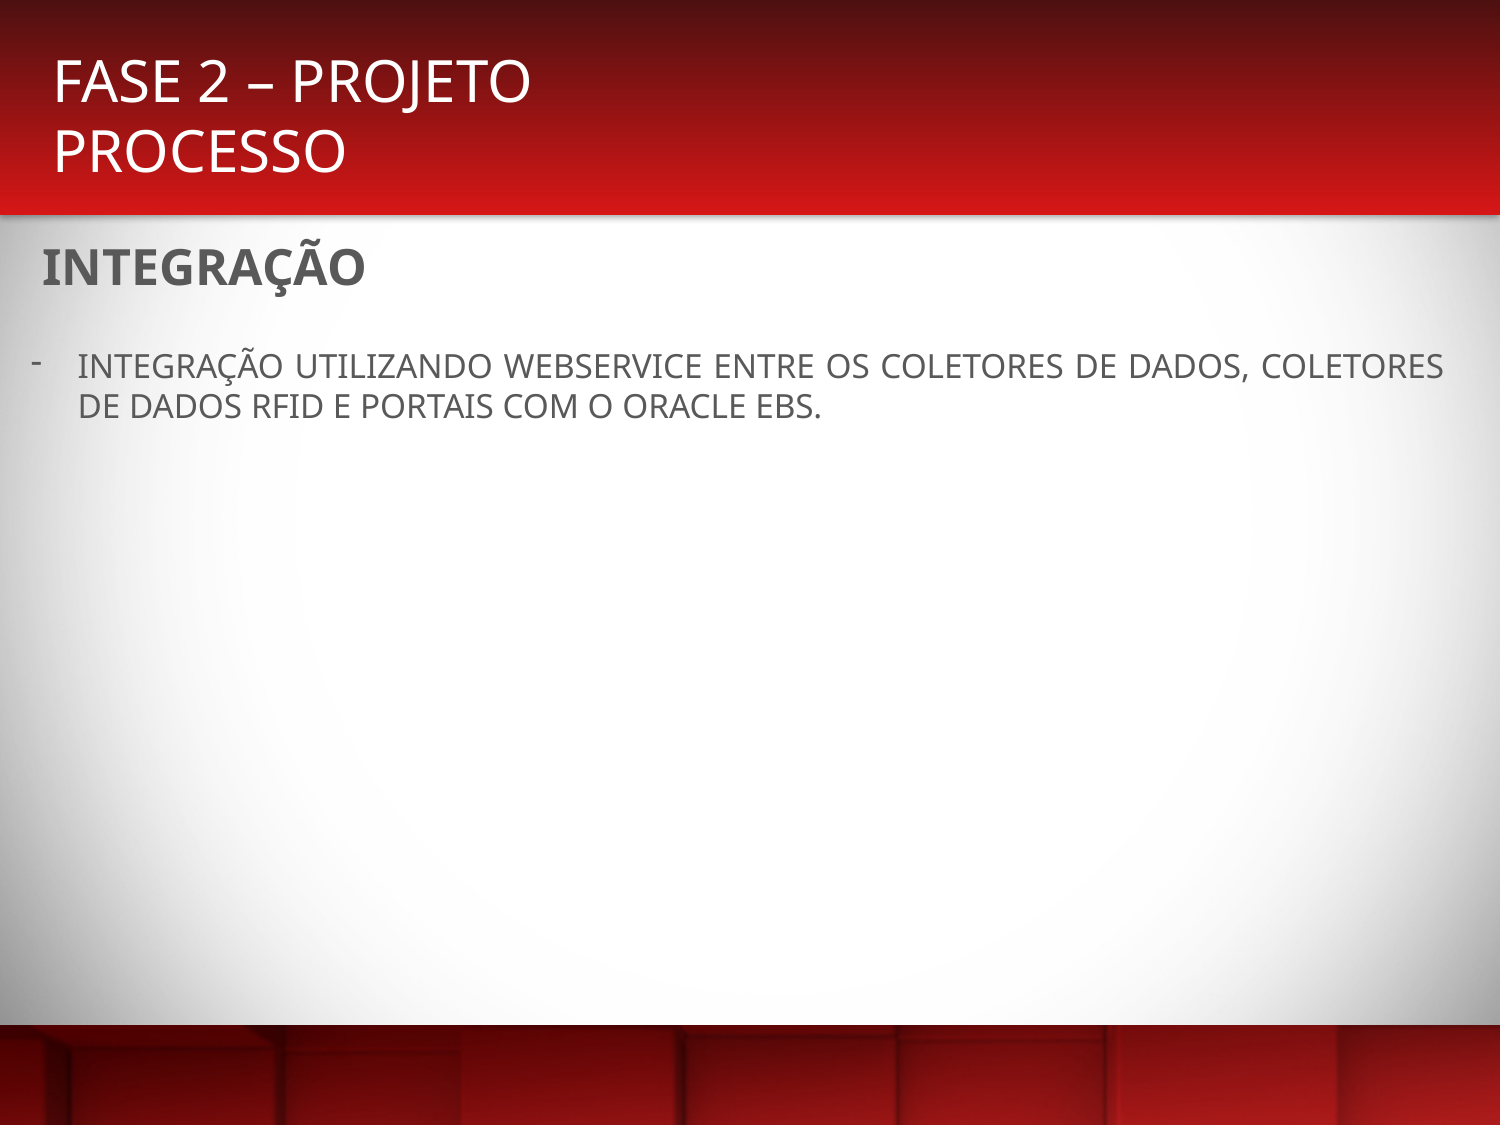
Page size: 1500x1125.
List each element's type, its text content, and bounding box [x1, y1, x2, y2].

text_box INTEGRAÇÃO UTILIZANDO WEBSERVICE ENTRE OS COLETORES DE DADOS, COLETORES DE DADOS RFID E PORTAIS COM O ORACLE EBS. [16, 338, 1461, 553]
text_box INTEGRAÇÃO [27, 228, 1473, 304]
picture [0, 216, 1500, 1125]
text_box [0, 0, 1500, 216]
text_box FASE 2 – PROJETO PROCESSO [37, 36, 1500, 227]
